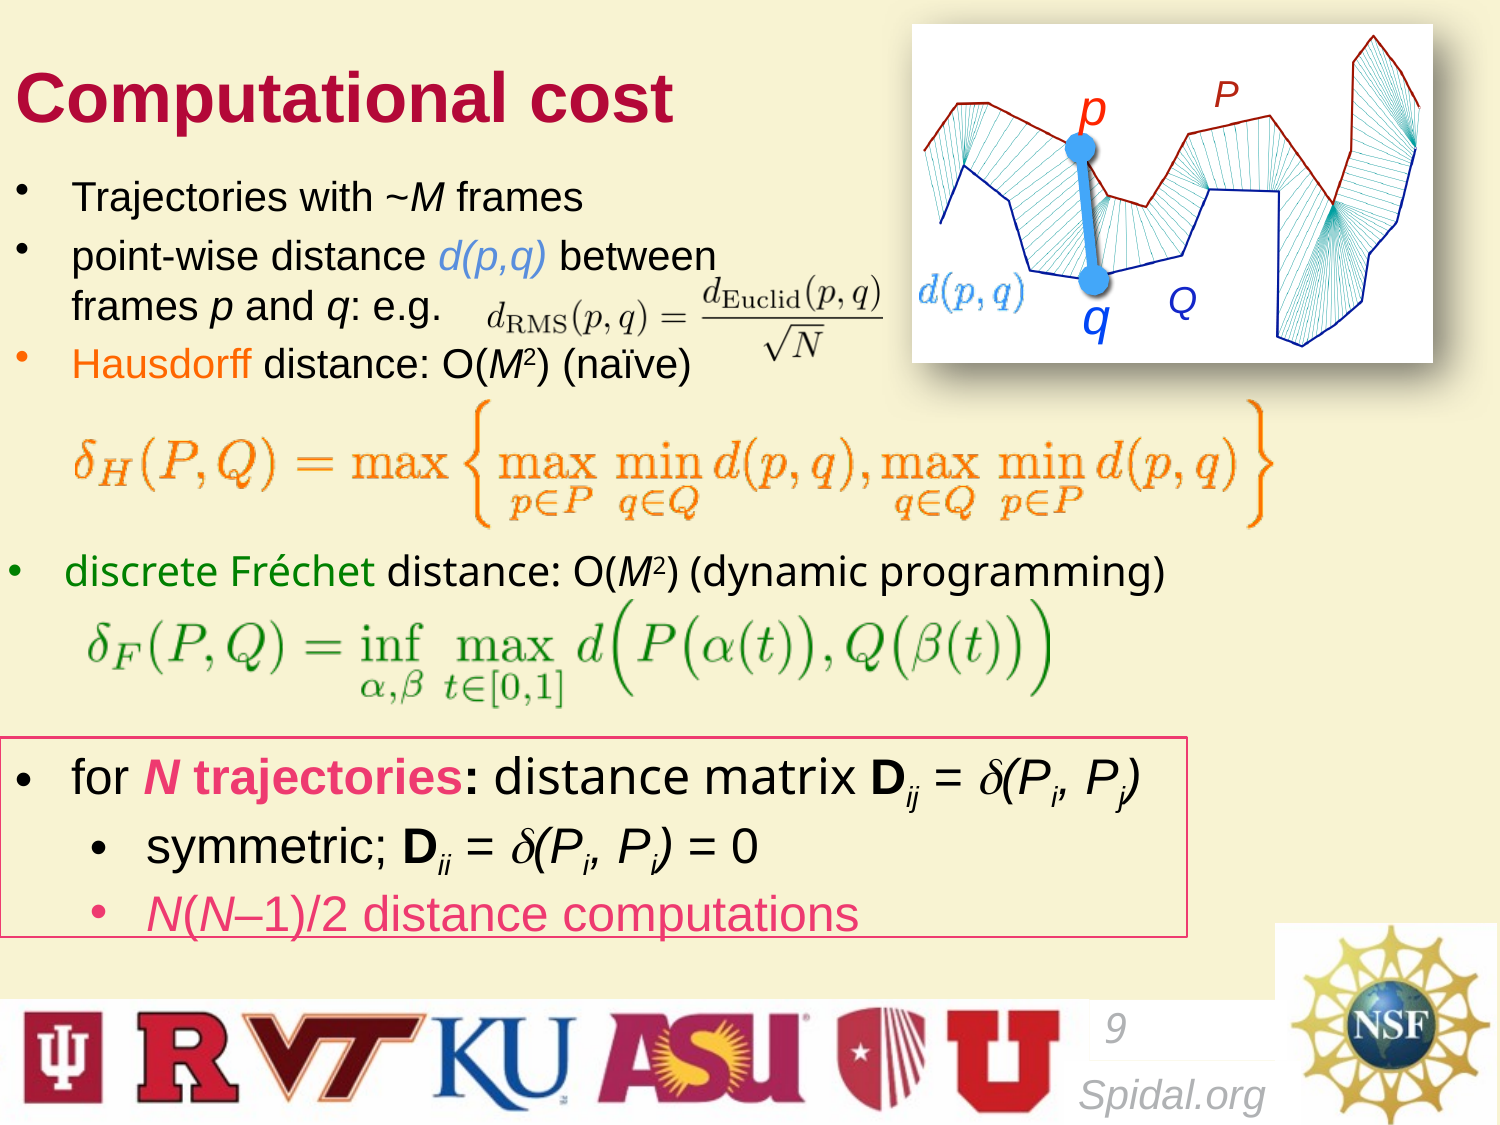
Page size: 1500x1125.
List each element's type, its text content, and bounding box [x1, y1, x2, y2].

text_box for N trajectories: distance matrix Dij = d(Pi, Pj) symmetric; Dii = d(Pi, Pi) = 0 N(N–1)/2 distance computations [0, 737, 1200, 949]
text_box [0, 737, 1188, 938]
picture [87, 599, 1051, 709]
title Computational cost [0, 0, 1497, 188]
text_box discrete Fréchet distance: O(M2) (dynamic programming) [0, 537, 1180, 603]
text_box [912, 24, 1433, 363]
picture [1275, 923, 1497, 1125]
picture [487, 274, 883, 363]
list Trajectories with ~M frames point-wise distance d(p,q) between frames p and q: e.g. Hausdorff distance: O(M2) (naïve) [0, 162, 838, 475]
picture [74, 399, 1276, 531]
picture [0, 999, 1089, 1125]
